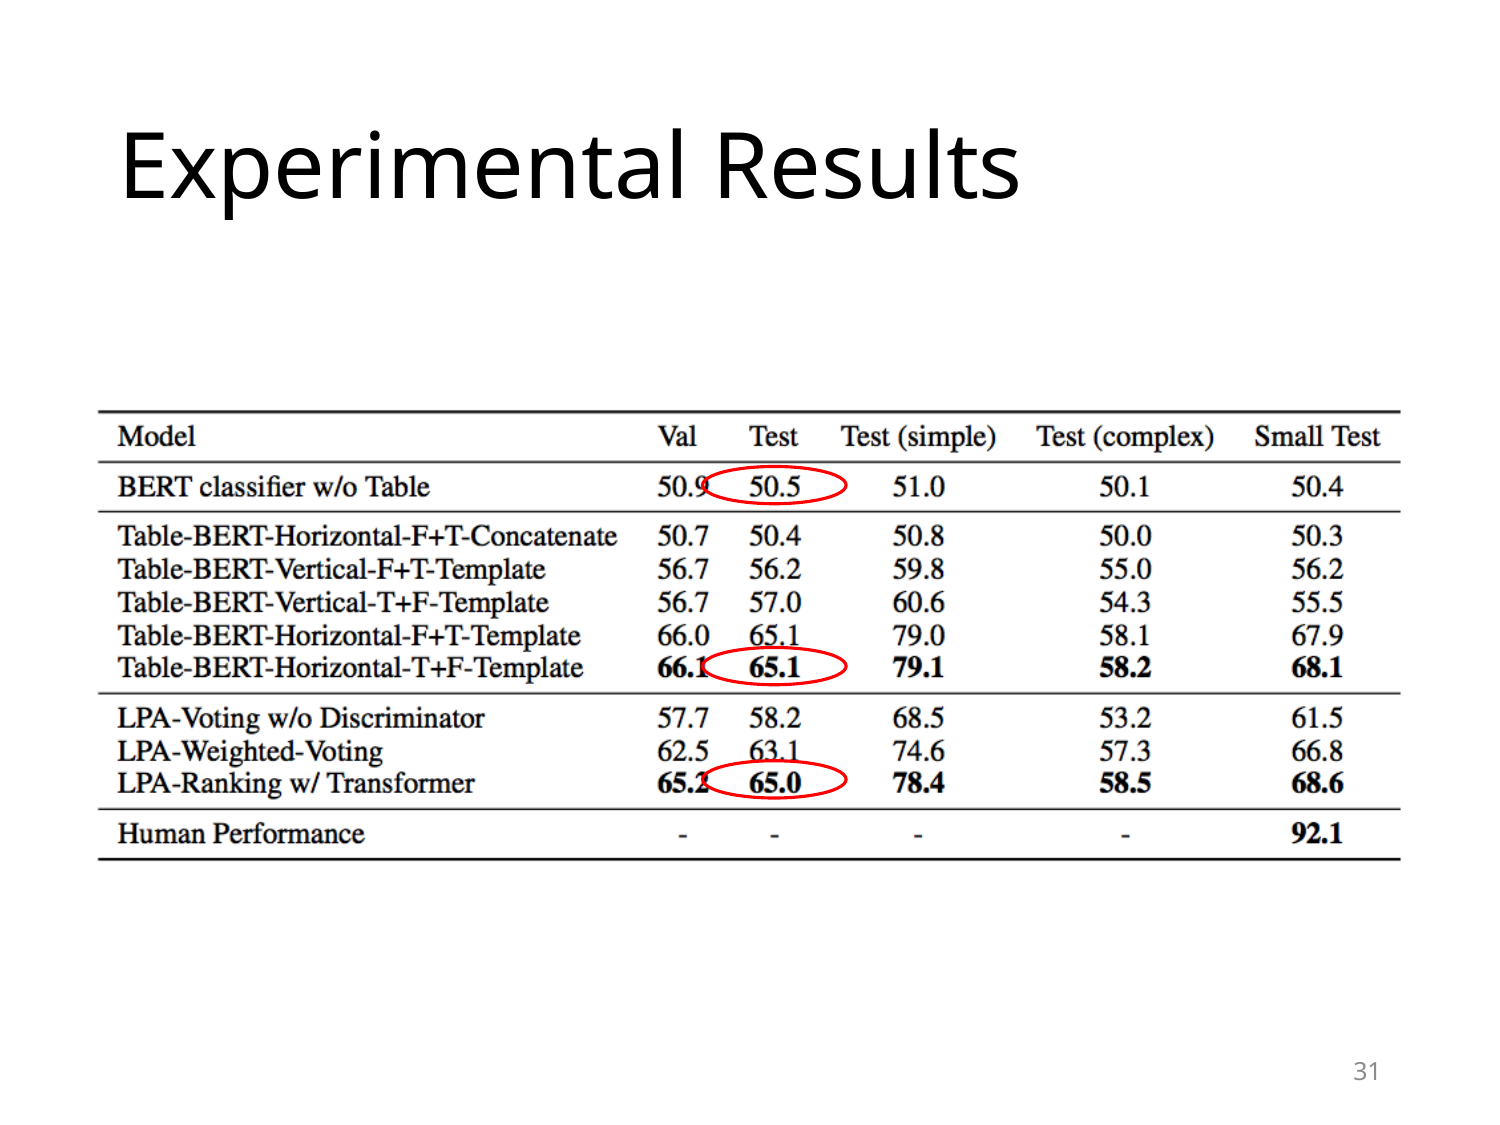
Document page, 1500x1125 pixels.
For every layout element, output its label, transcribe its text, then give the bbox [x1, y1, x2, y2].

title Experimental Results [103, 59, 1397, 278]
picture [82, 389, 1418, 874]
slide_number 31 [1059, 1042, 1397, 1103]
